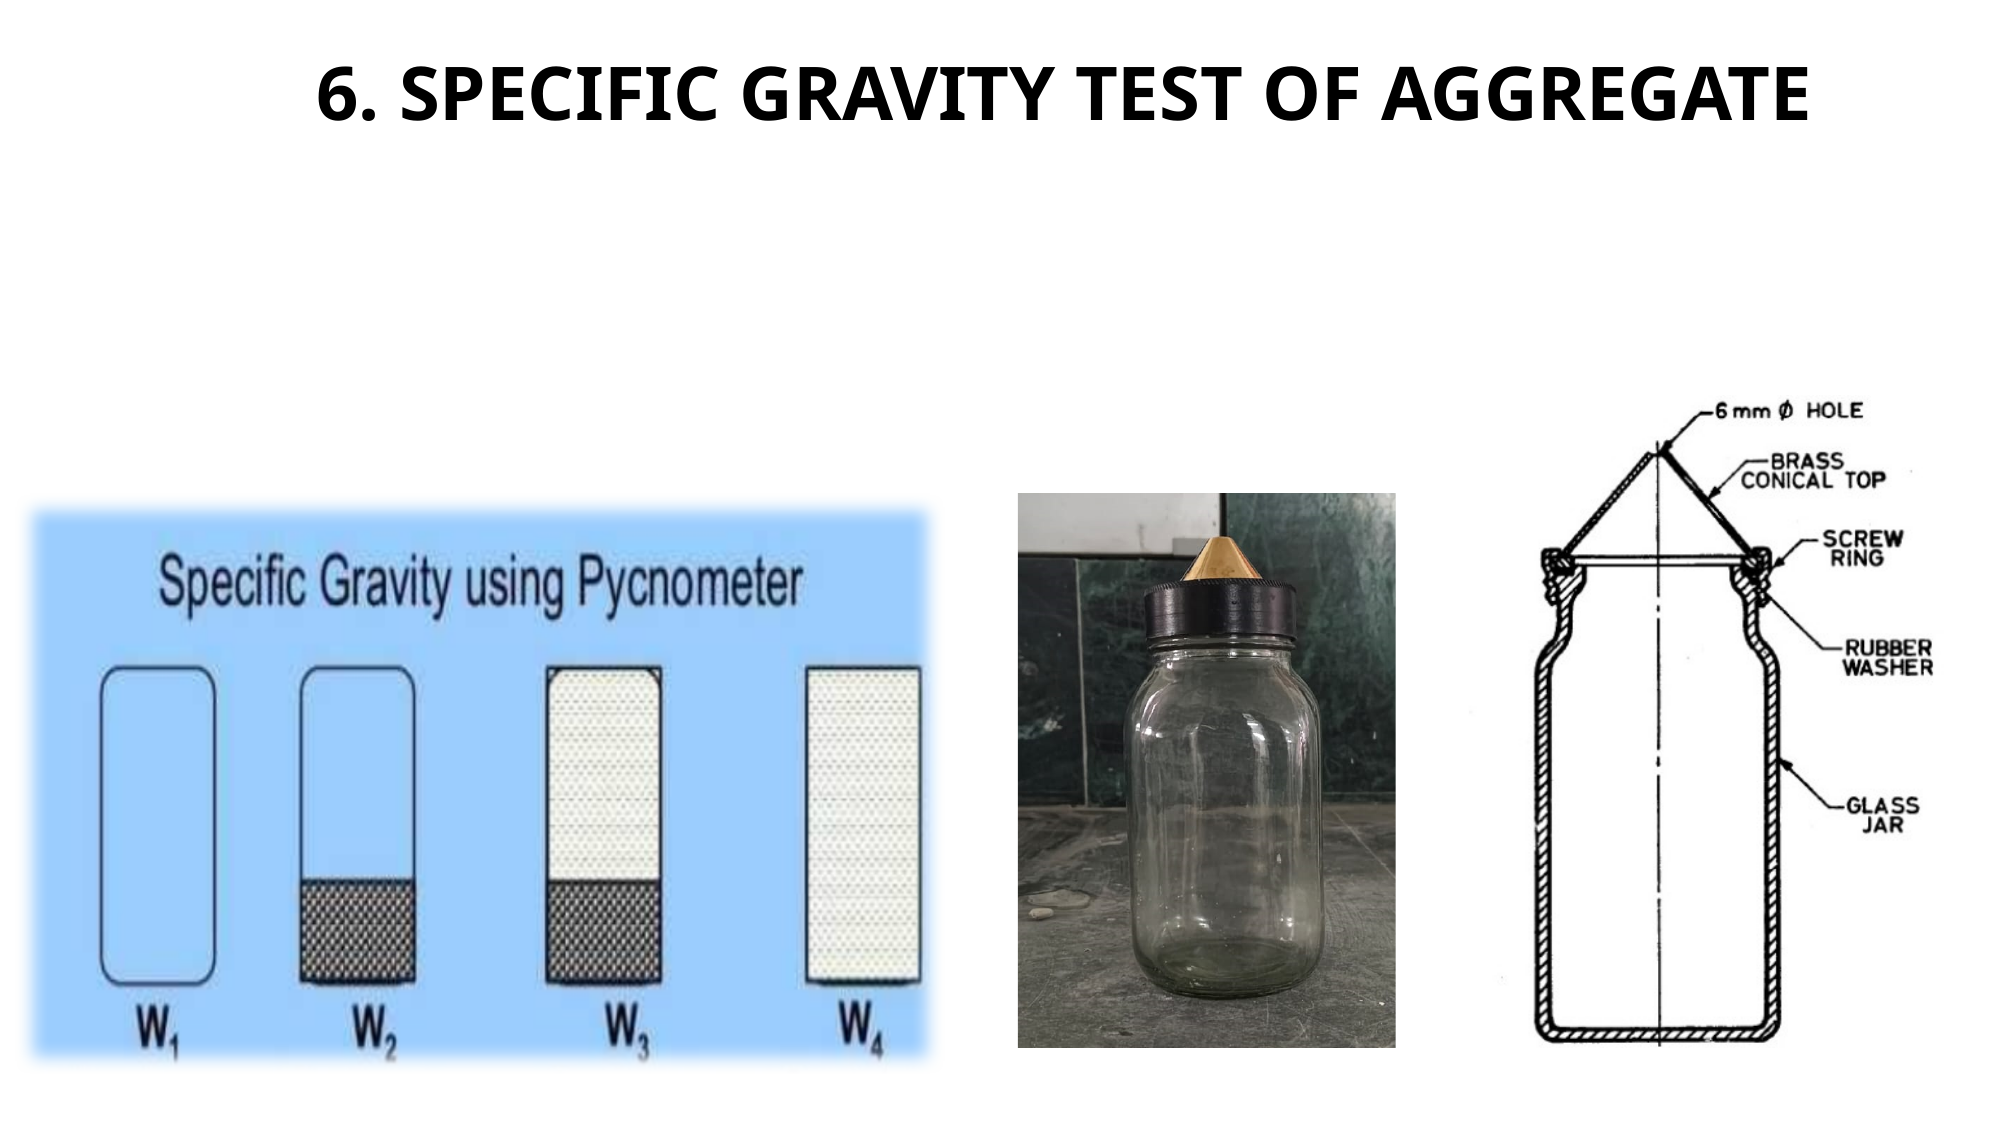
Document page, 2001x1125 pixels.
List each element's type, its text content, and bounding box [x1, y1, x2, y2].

picture [1017, 493, 1396, 1048]
picture [15, 493, 945, 1077]
text_box 6. SPECIFIC GRAVITY TEST OF AGGREGATE [302, 48, 1877, 266]
picture [1468, 395, 1959, 1048]
